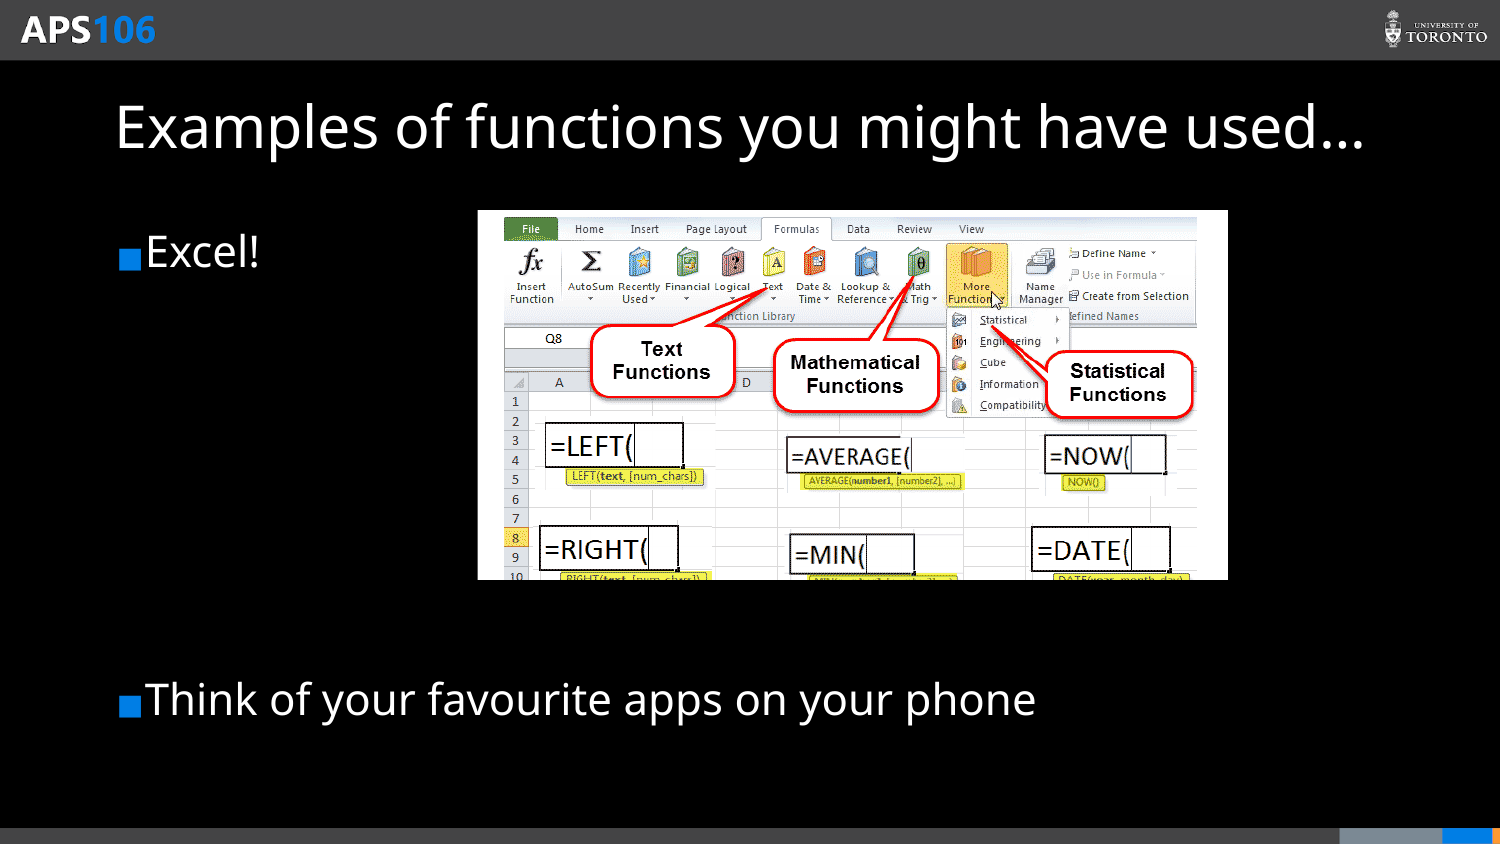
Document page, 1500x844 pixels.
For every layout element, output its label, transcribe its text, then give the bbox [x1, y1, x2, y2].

picture [0, 0, 1500, 844]
title Examples of functions you might have used… [103, 89, 1397, 171]
list Excel! Think of your favourite apps on your phone [103, 224, 1397, 820]
